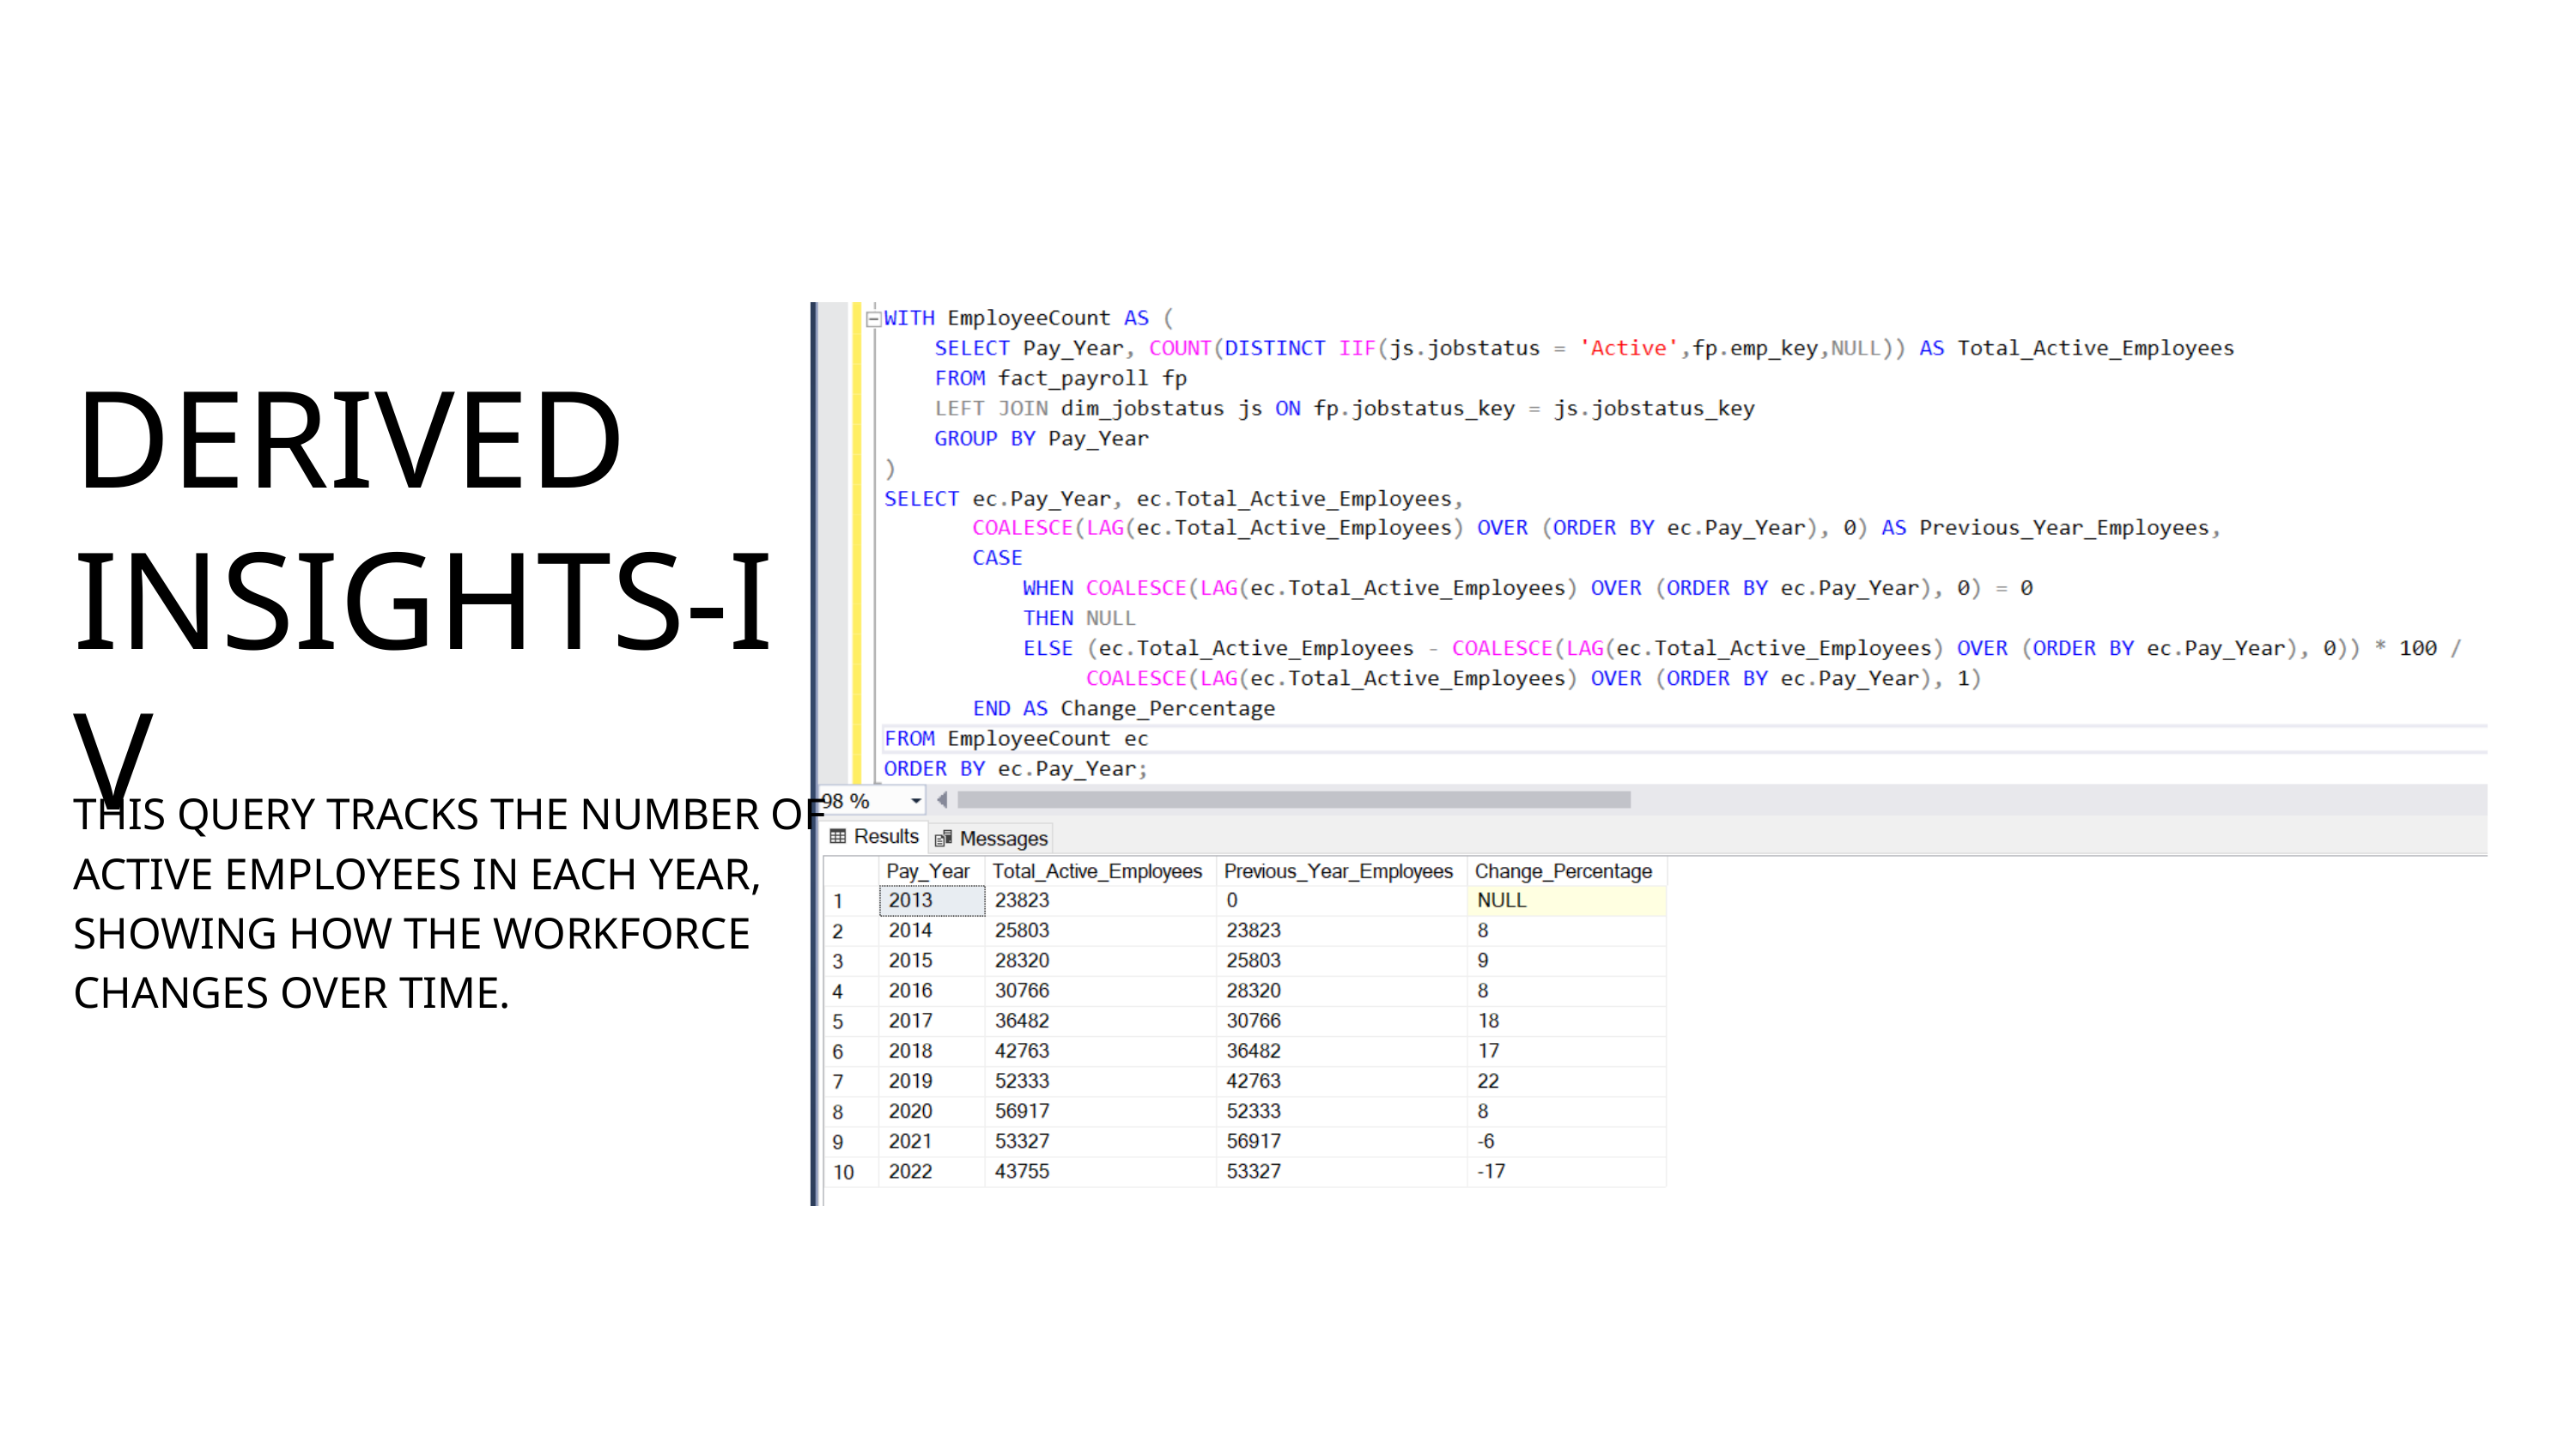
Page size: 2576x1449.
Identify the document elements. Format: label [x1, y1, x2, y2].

text_box [73, 355, 854, 1013]
text_box [810, 302, 2488, 1206]
